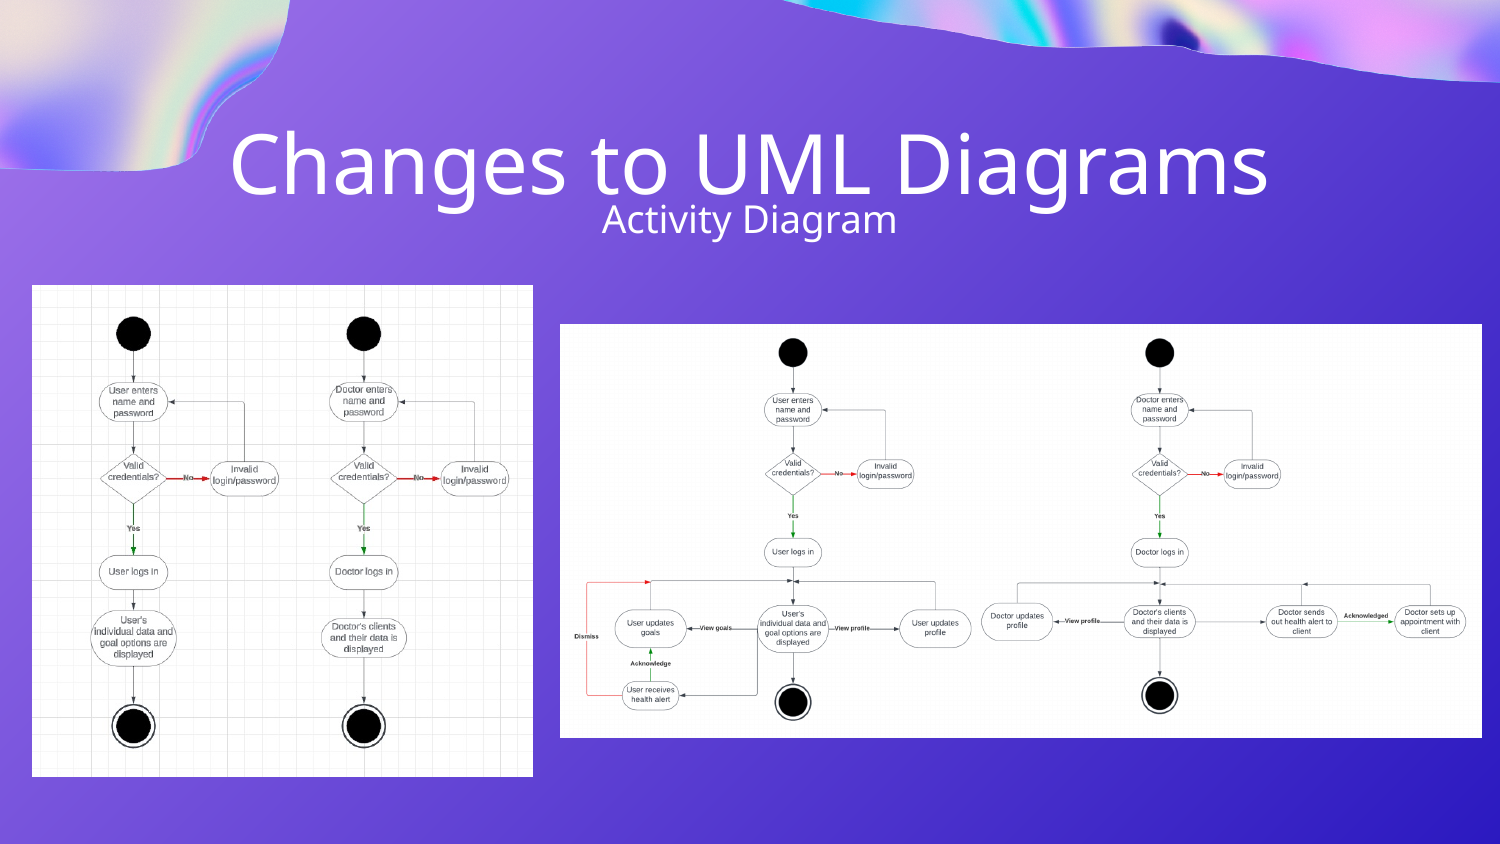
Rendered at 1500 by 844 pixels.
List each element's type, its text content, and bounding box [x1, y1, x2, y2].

text_box [750, 0, 1500, 85]
text_box Activity Diagram [581, 194, 919, 242]
text_box [0, 0, 319, 172]
picture [560, 324, 1482, 738]
text_box Changes to UML Diagrams [208, 70, 1292, 211]
picture [31, 285, 533, 777]
